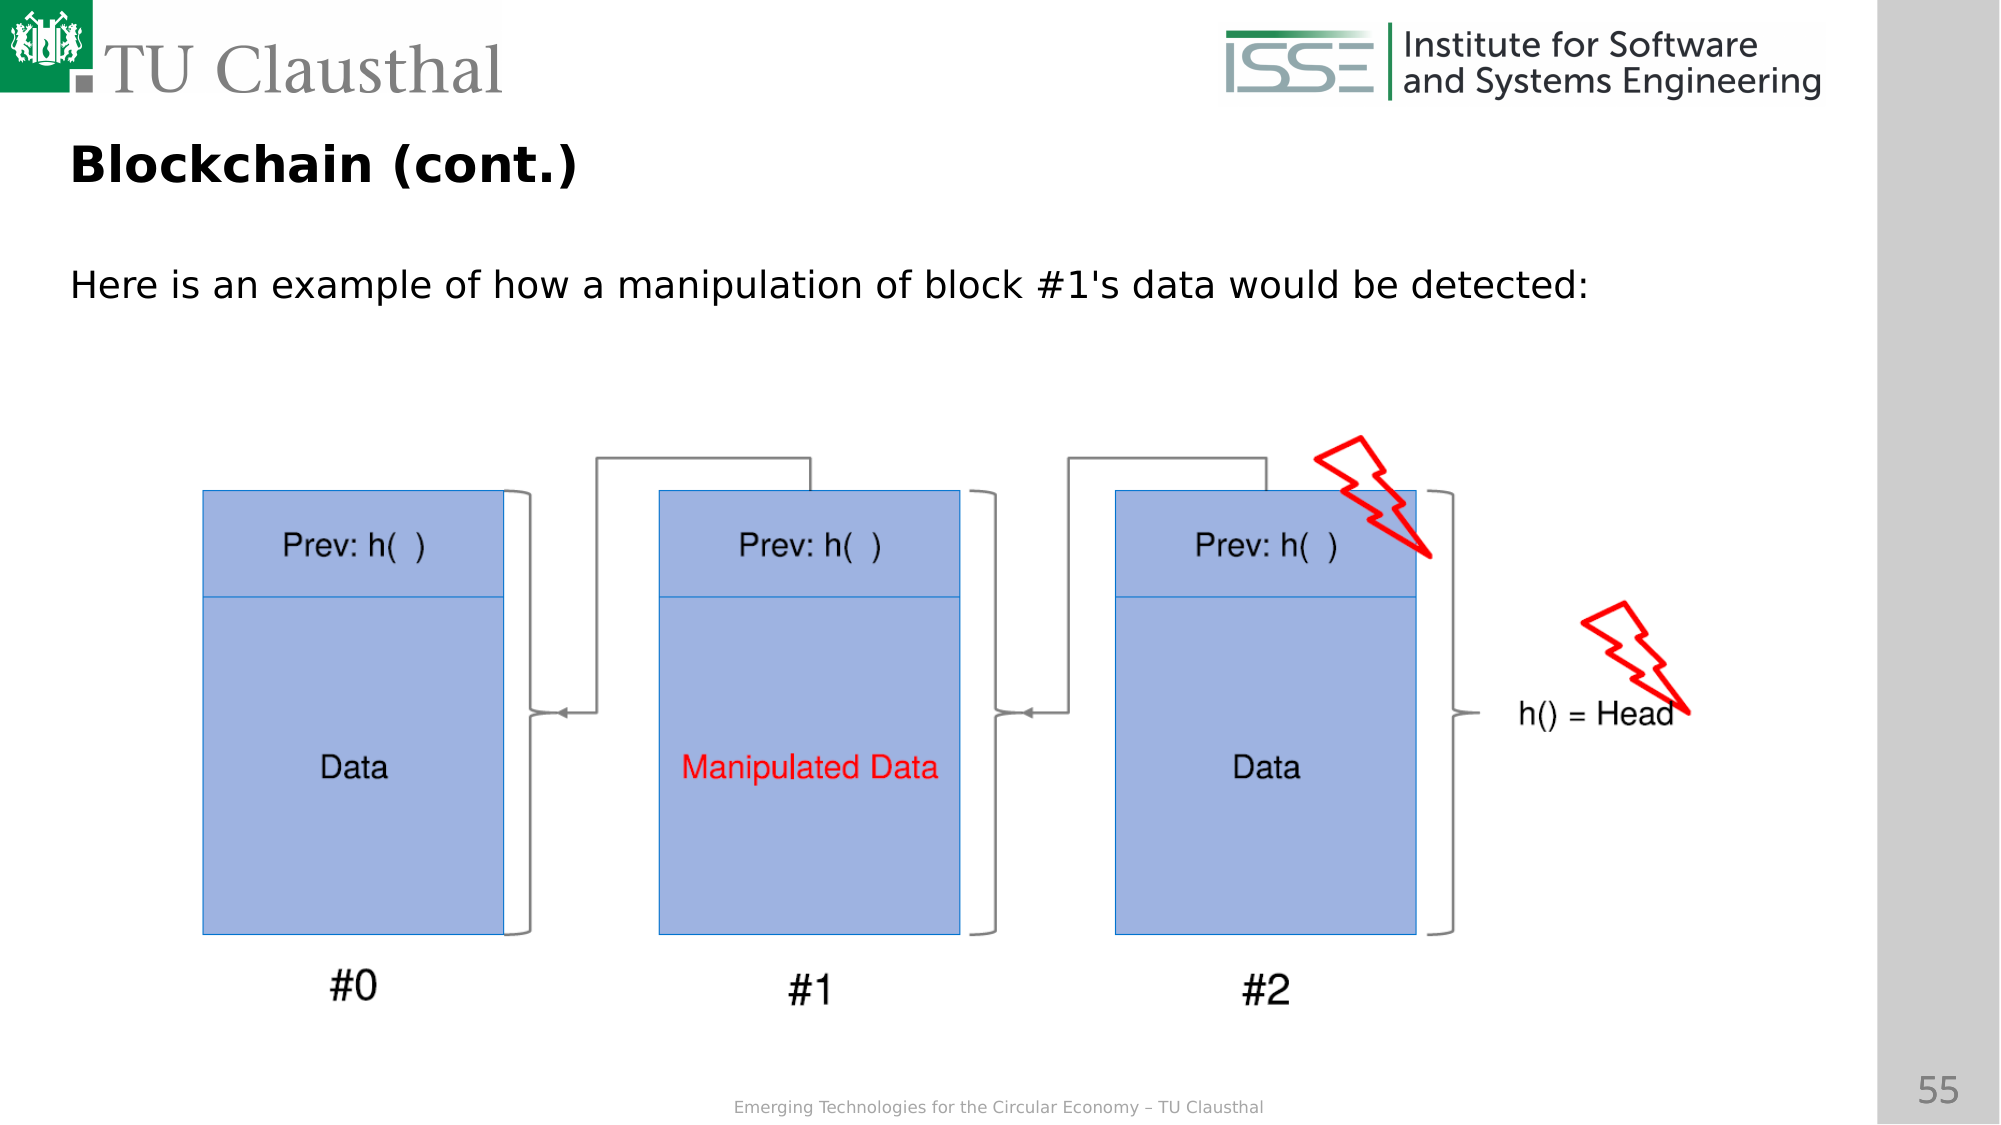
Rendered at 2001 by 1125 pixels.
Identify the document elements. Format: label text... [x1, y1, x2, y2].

picture [0, 0, 502, 93]
text_box Blockchain (cont.) [55, 125, 1819, 208]
picture [1218, 22, 1826, 107]
picture [179, 389, 1714, 1020]
text_box Here is an example of how a manipulation of block #1's data would be detected: [55, 208, 1819, 1035]
